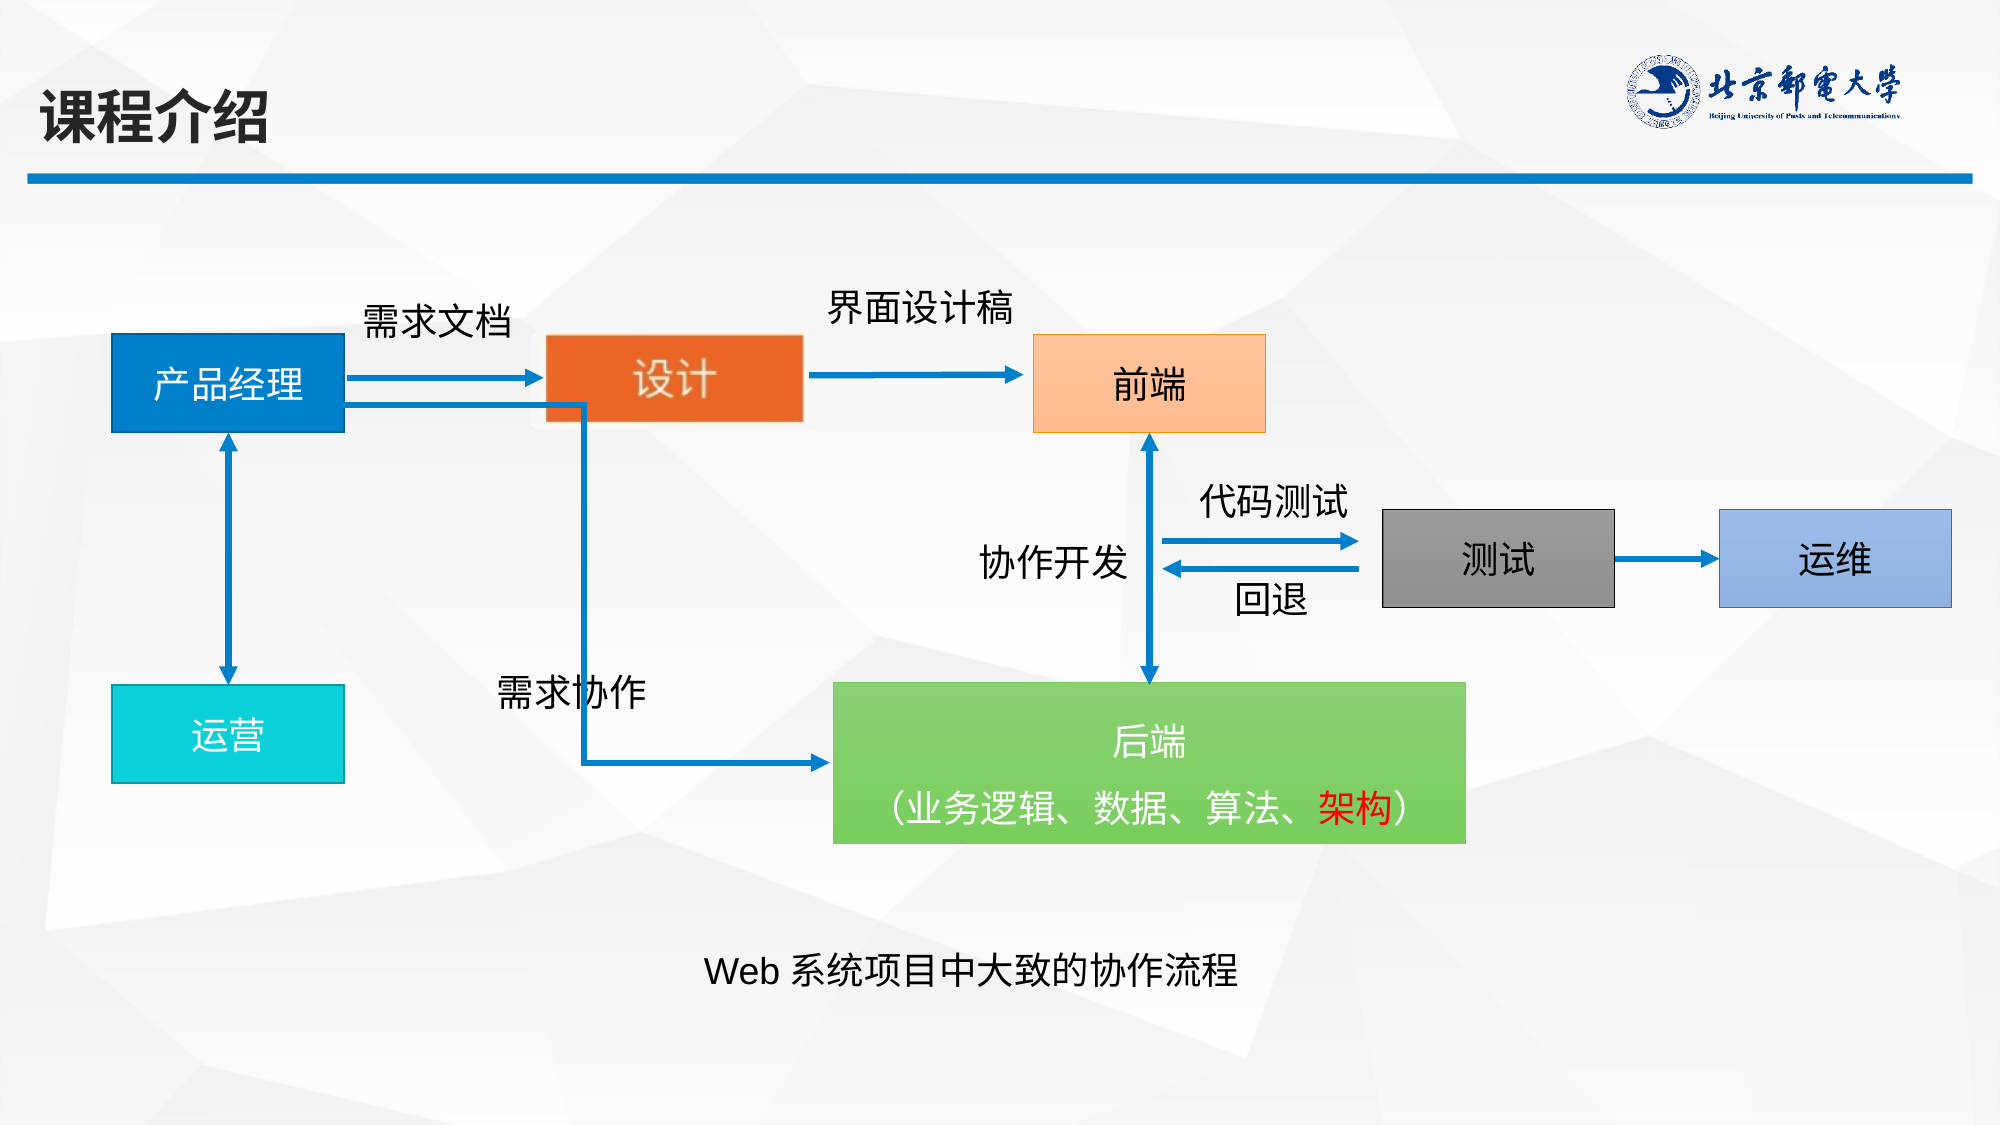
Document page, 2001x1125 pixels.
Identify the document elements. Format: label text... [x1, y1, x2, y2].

text_box 回退 [1219, 569, 1325, 629]
text_box Web系统项目中大致的协作流程 [689, 939, 1254, 1000]
text_box 运营 [111, 684, 345, 784]
picture [0, 0, 2000, 1125]
text_box 代码测试 [1184, 470, 1365, 531]
text_box 协作开发 [963, 531, 1144, 591]
text_box 运维 [1719, 509, 1952, 608]
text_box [338, 404, 830, 763]
text_box 产品经理 [111, 333, 345, 433]
text_box 后端 （业务逻辑、数据、算法、架构） [833, 682, 1466, 844]
text_box 前端 [1033, 334, 1266, 433]
text_box 需求文档 [347, 290, 528, 350]
text_box 课程介绍 [23, 73, 794, 158]
text_box [26, 173, 1973, 185]
text_box 界面设计稿 [811, 276, 1030, 336]
text_box 测试 [1382, 509, 1615, 608]
